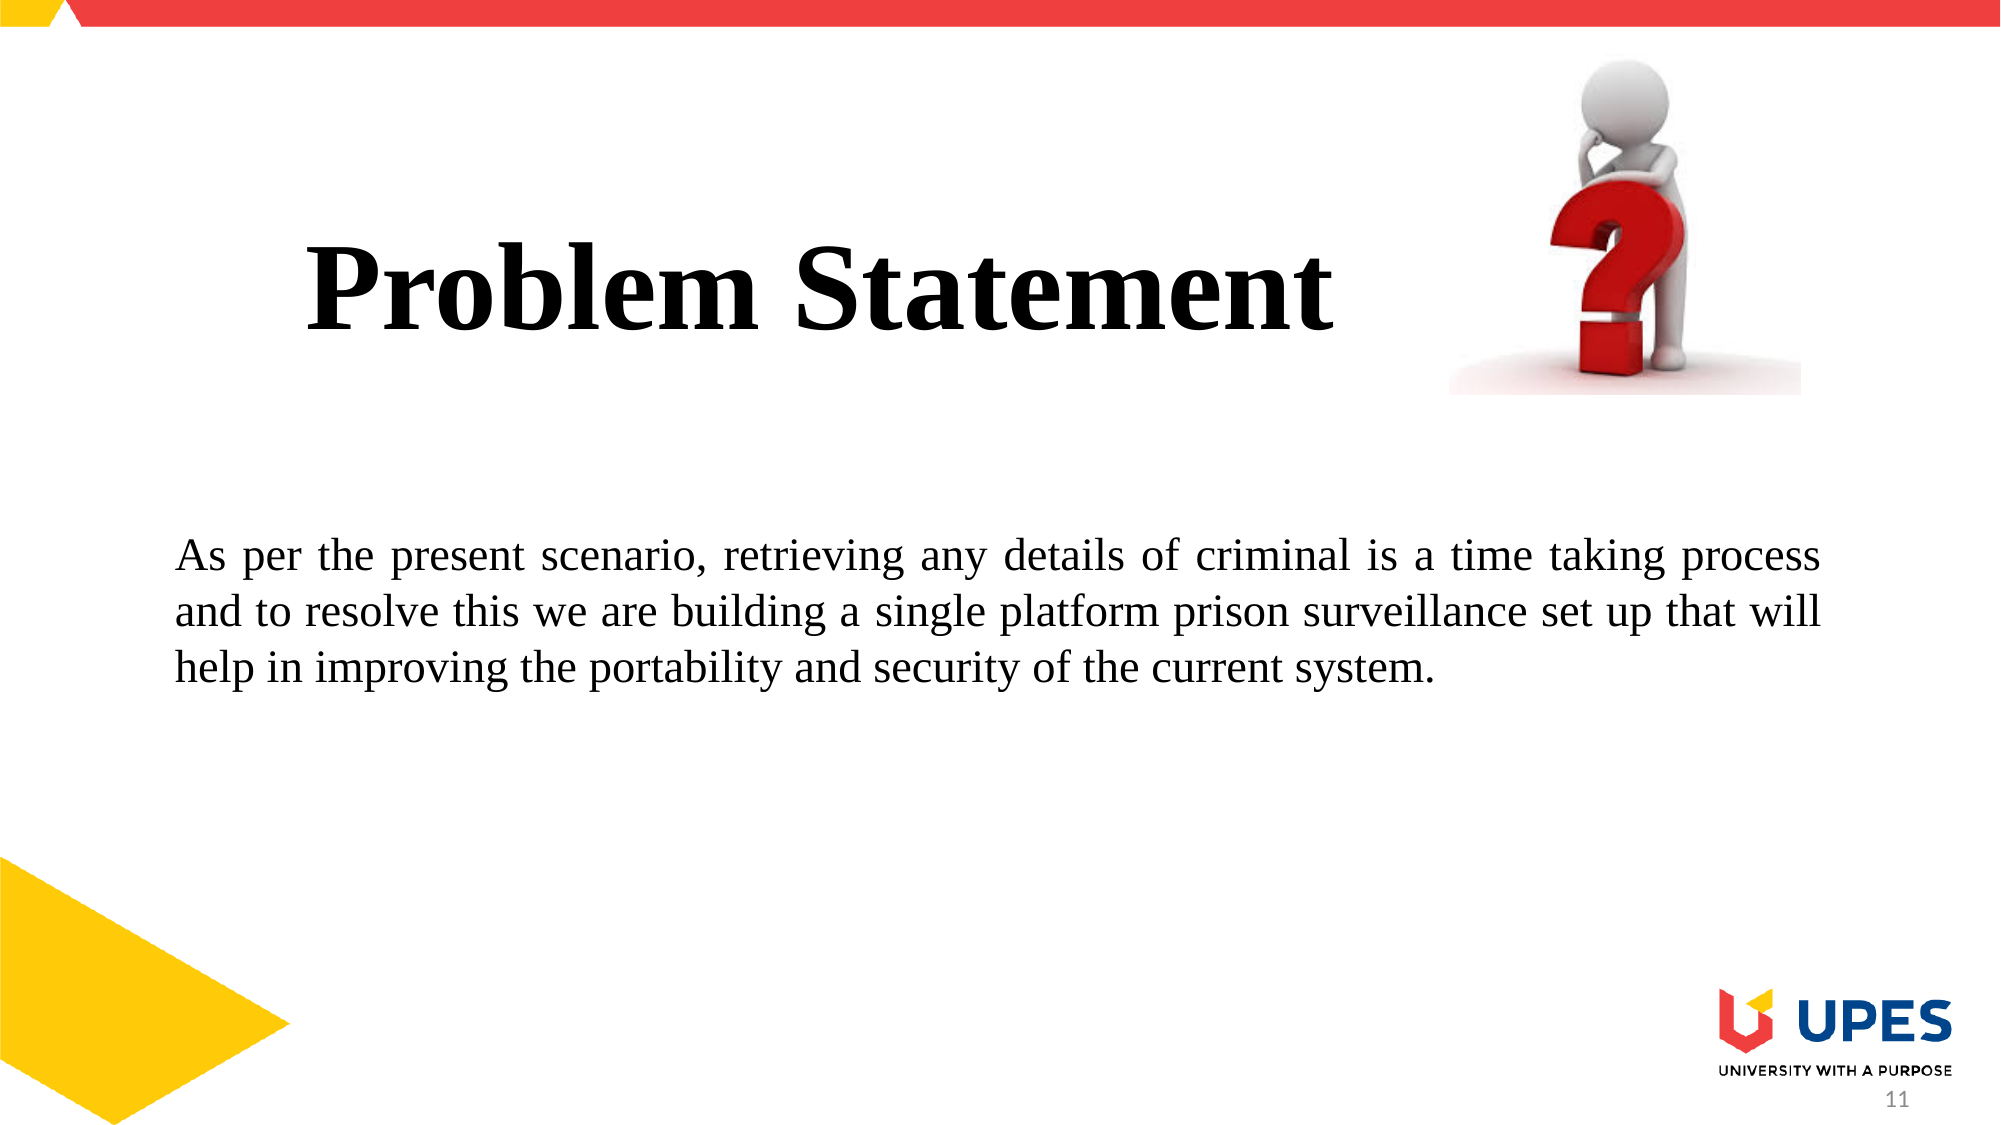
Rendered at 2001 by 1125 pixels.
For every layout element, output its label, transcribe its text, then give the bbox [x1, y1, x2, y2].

title Problem Statement [0, 185, 1443, 374]
picture [0, 0, 2001, 1125]
list As per the present scenario, retrieving any details of criminal is a time taking process and to resolve this we are building a single platform prison surveillance set up that will help in improving the portability and security of the current system. [159, 516, 1839, 743]
